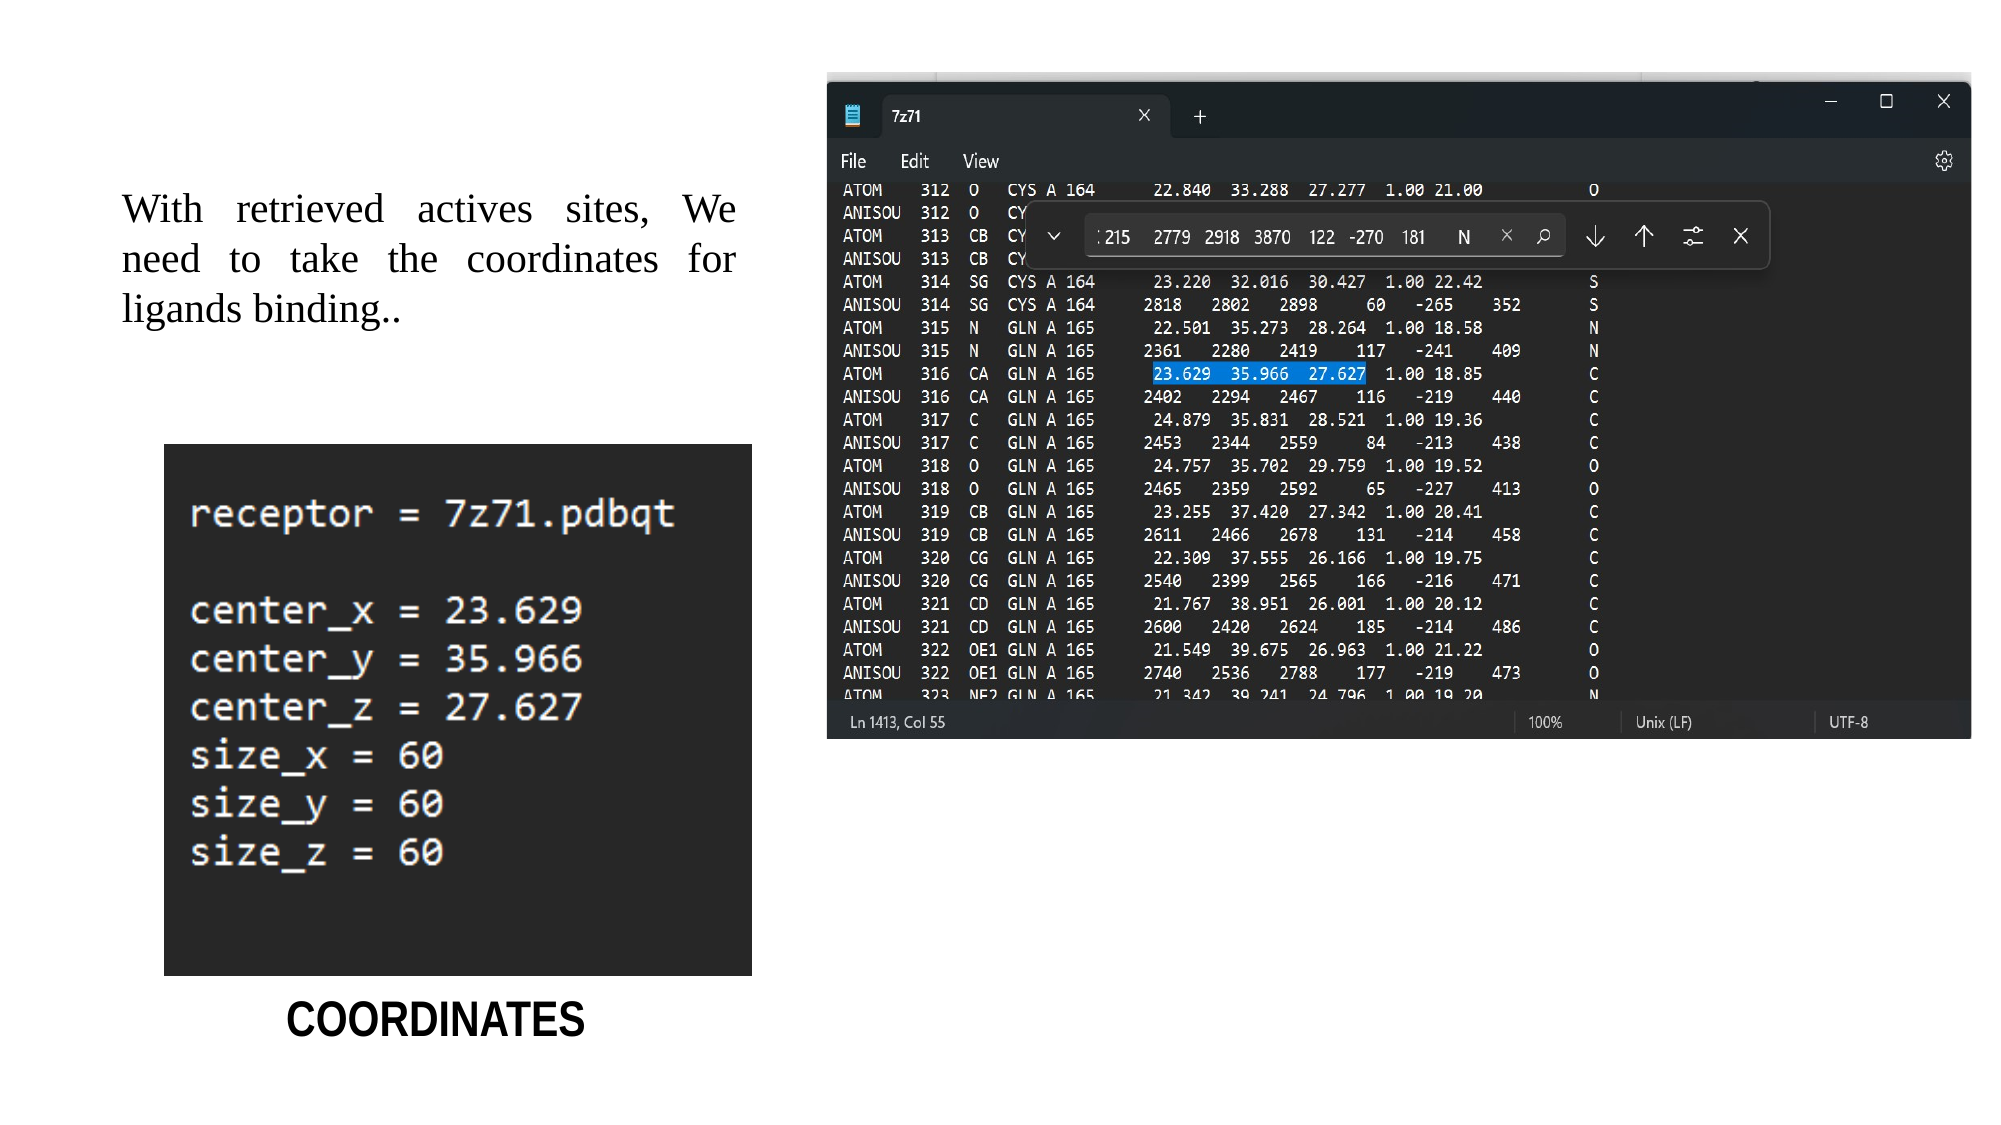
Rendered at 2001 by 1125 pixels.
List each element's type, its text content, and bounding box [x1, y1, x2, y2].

text_box COORDINATES [271, 979, 804, 1054]
picture [164, 444, 752, 976]
text_box With retrieved actives sites, We need to take the coordinates for ligands binding.. [107, 172, 752, 338]
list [826, 72, 1972, 739]
